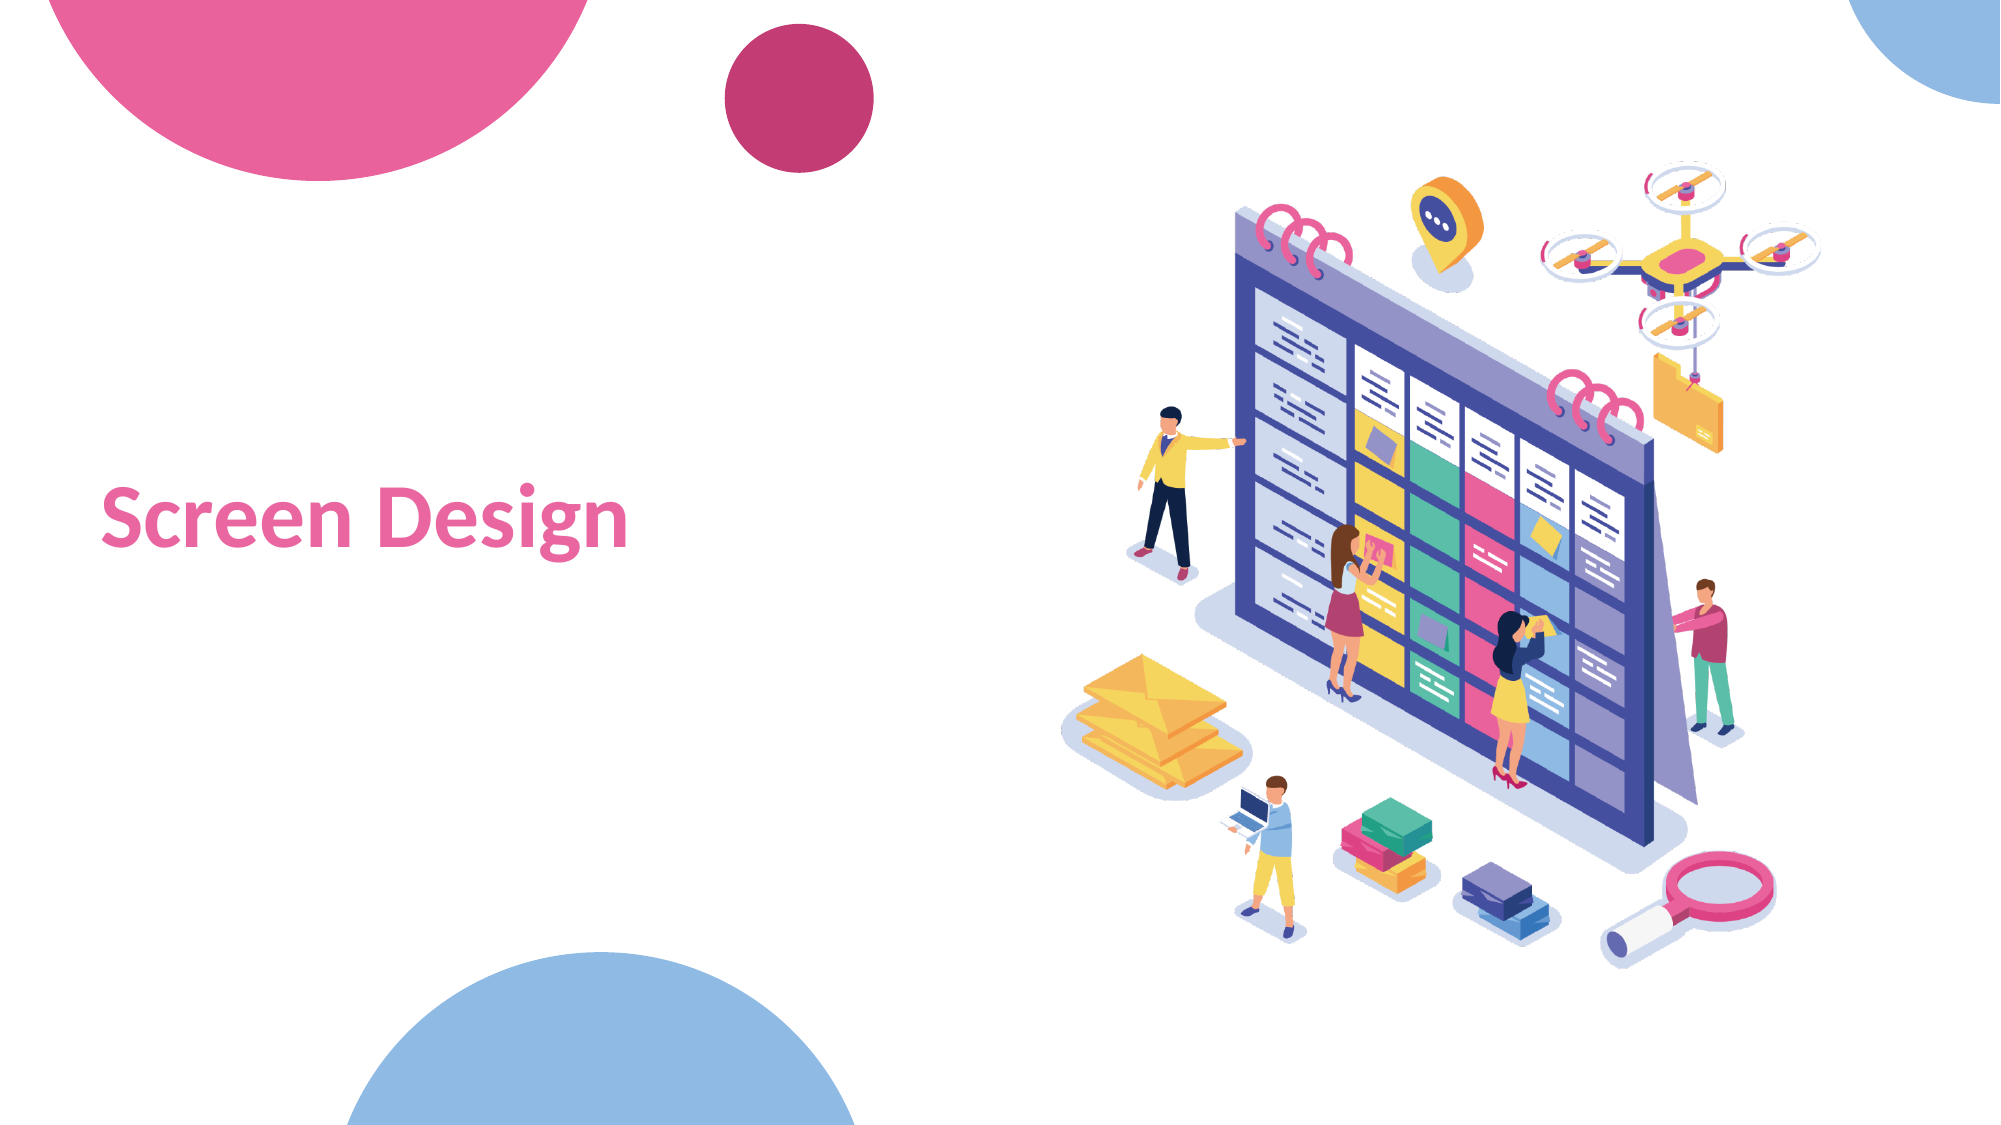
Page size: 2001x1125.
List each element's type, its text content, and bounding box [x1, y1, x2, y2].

text_box [345, 951, 856, 1125]
text_box Screen Design [85, 448, 999, 574]
text_box [723, 22, 875, 174]
text_box [47, 0, 589, 183]
text_box [1847, 0, 2000, 105]
picture [999, 101, 1883, 1024]
